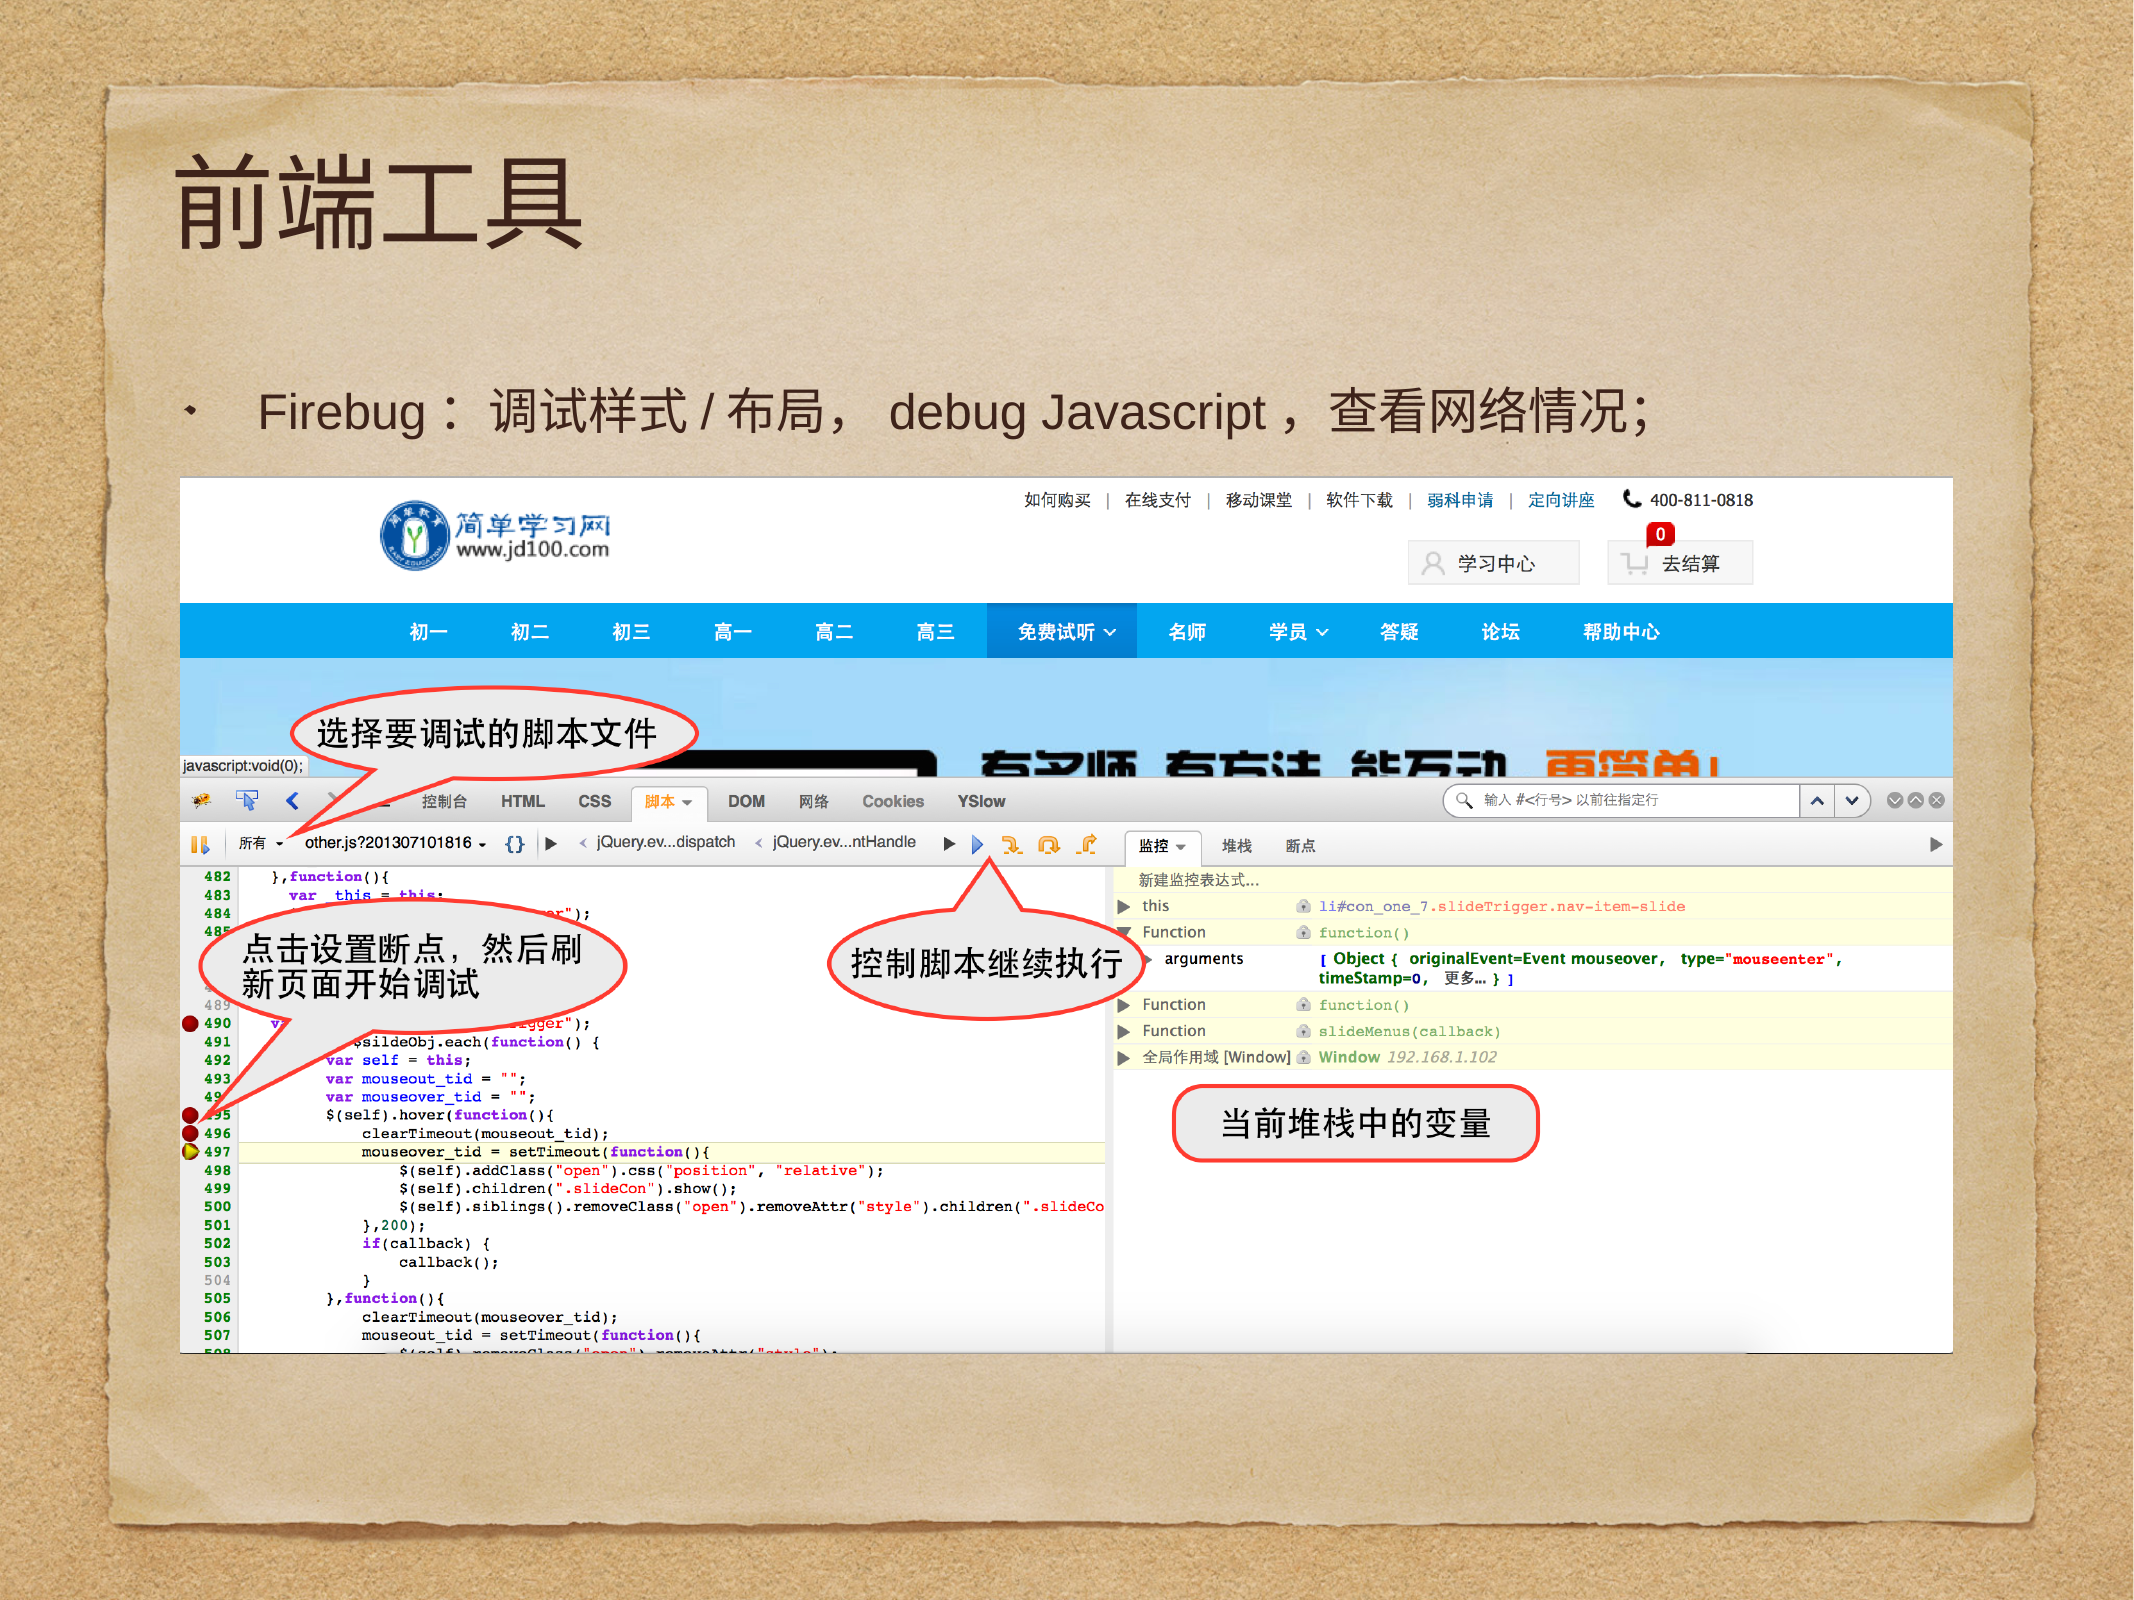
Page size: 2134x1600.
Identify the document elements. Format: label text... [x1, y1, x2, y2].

title 前端工具 [169, 103, 1926, 297]
list Firebug：调试样式/布局，debug Javascript，查看网络情况； [184, 349, 1949, 453]
picture [0, 0, 2134, 1600]
